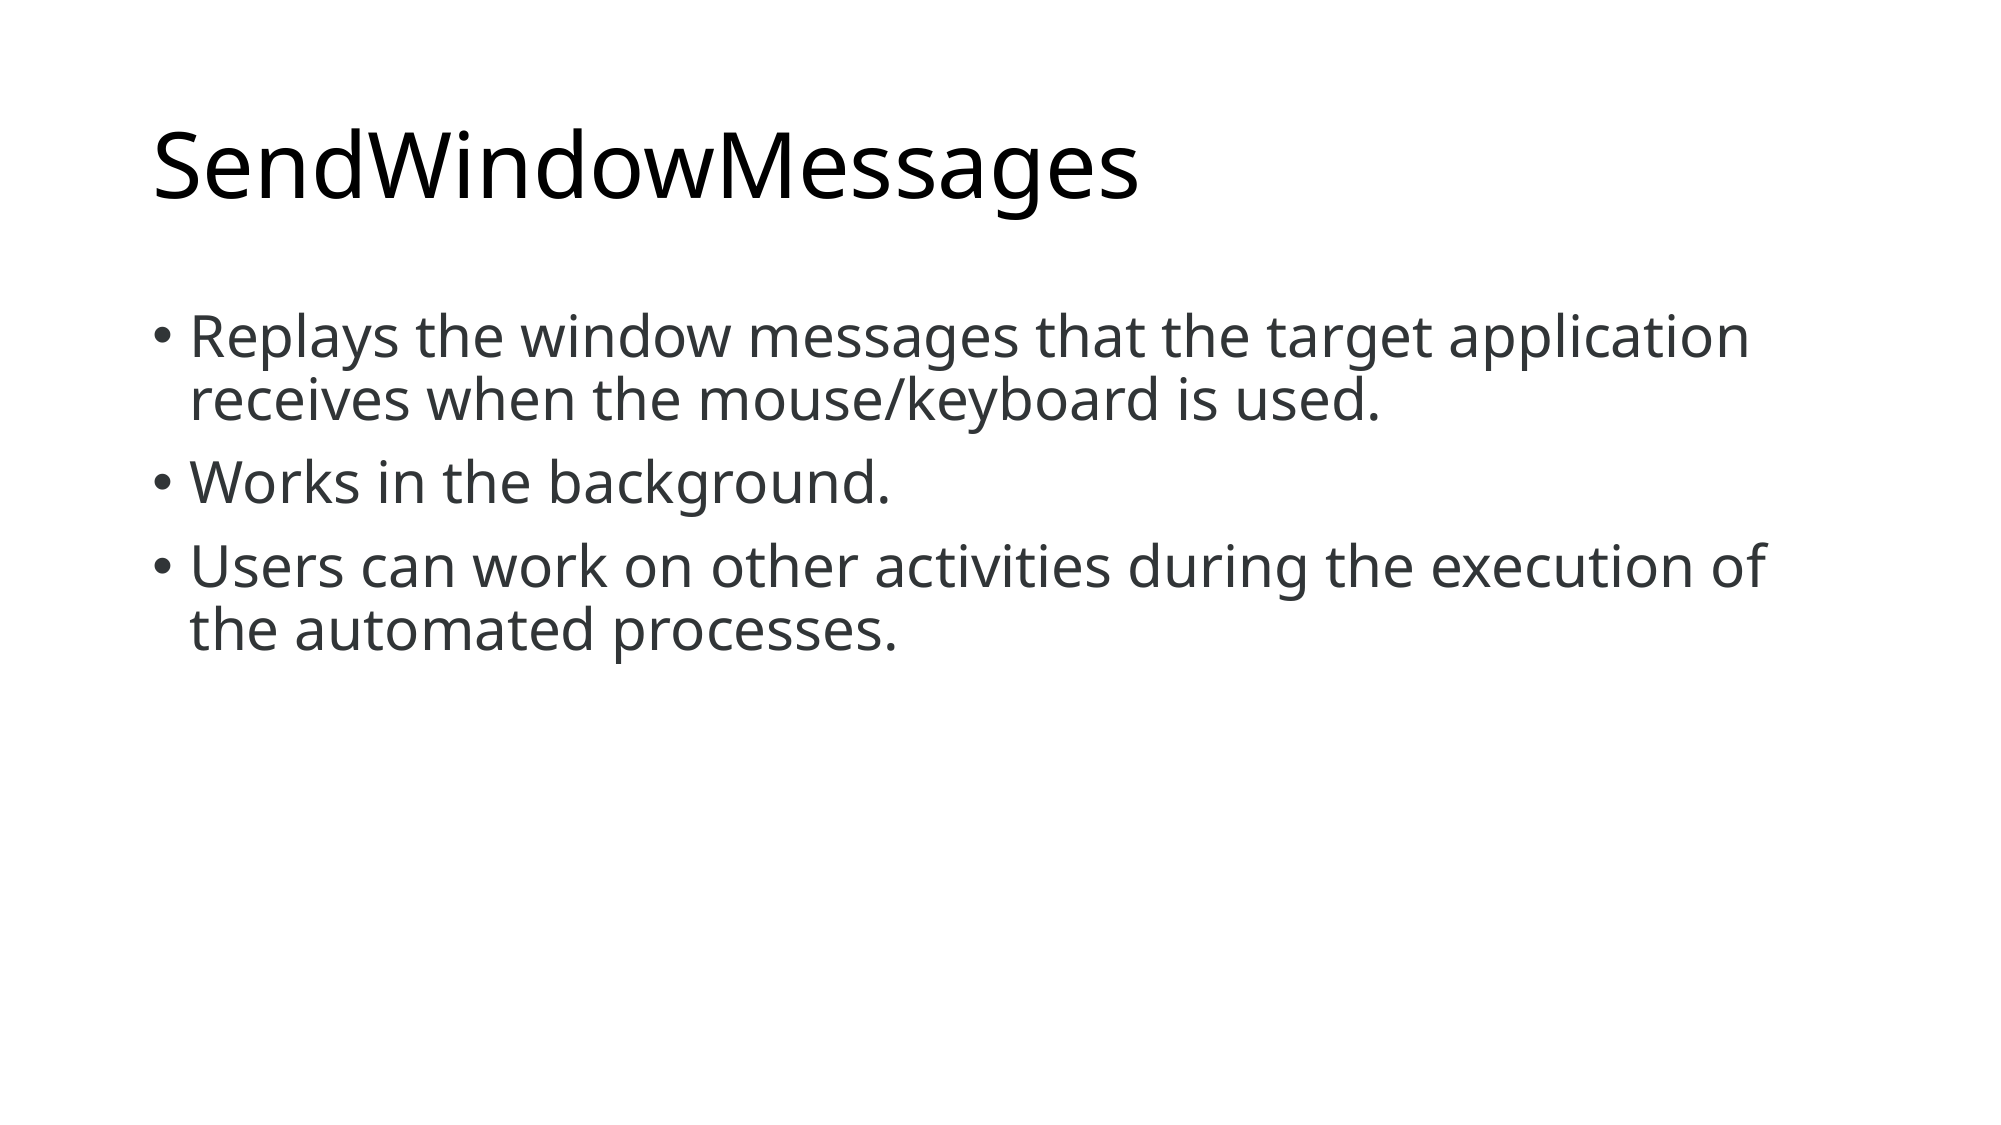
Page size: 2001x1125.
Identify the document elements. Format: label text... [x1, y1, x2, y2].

list Replays the window messages that the target application receives when the mouse/keyboard is used. Works in the background. Users can work on other activities during the execution of the automated processes. [137, 299, 1863, 1014]
title SendWindowMessages [137, 59, 1863, 278]
